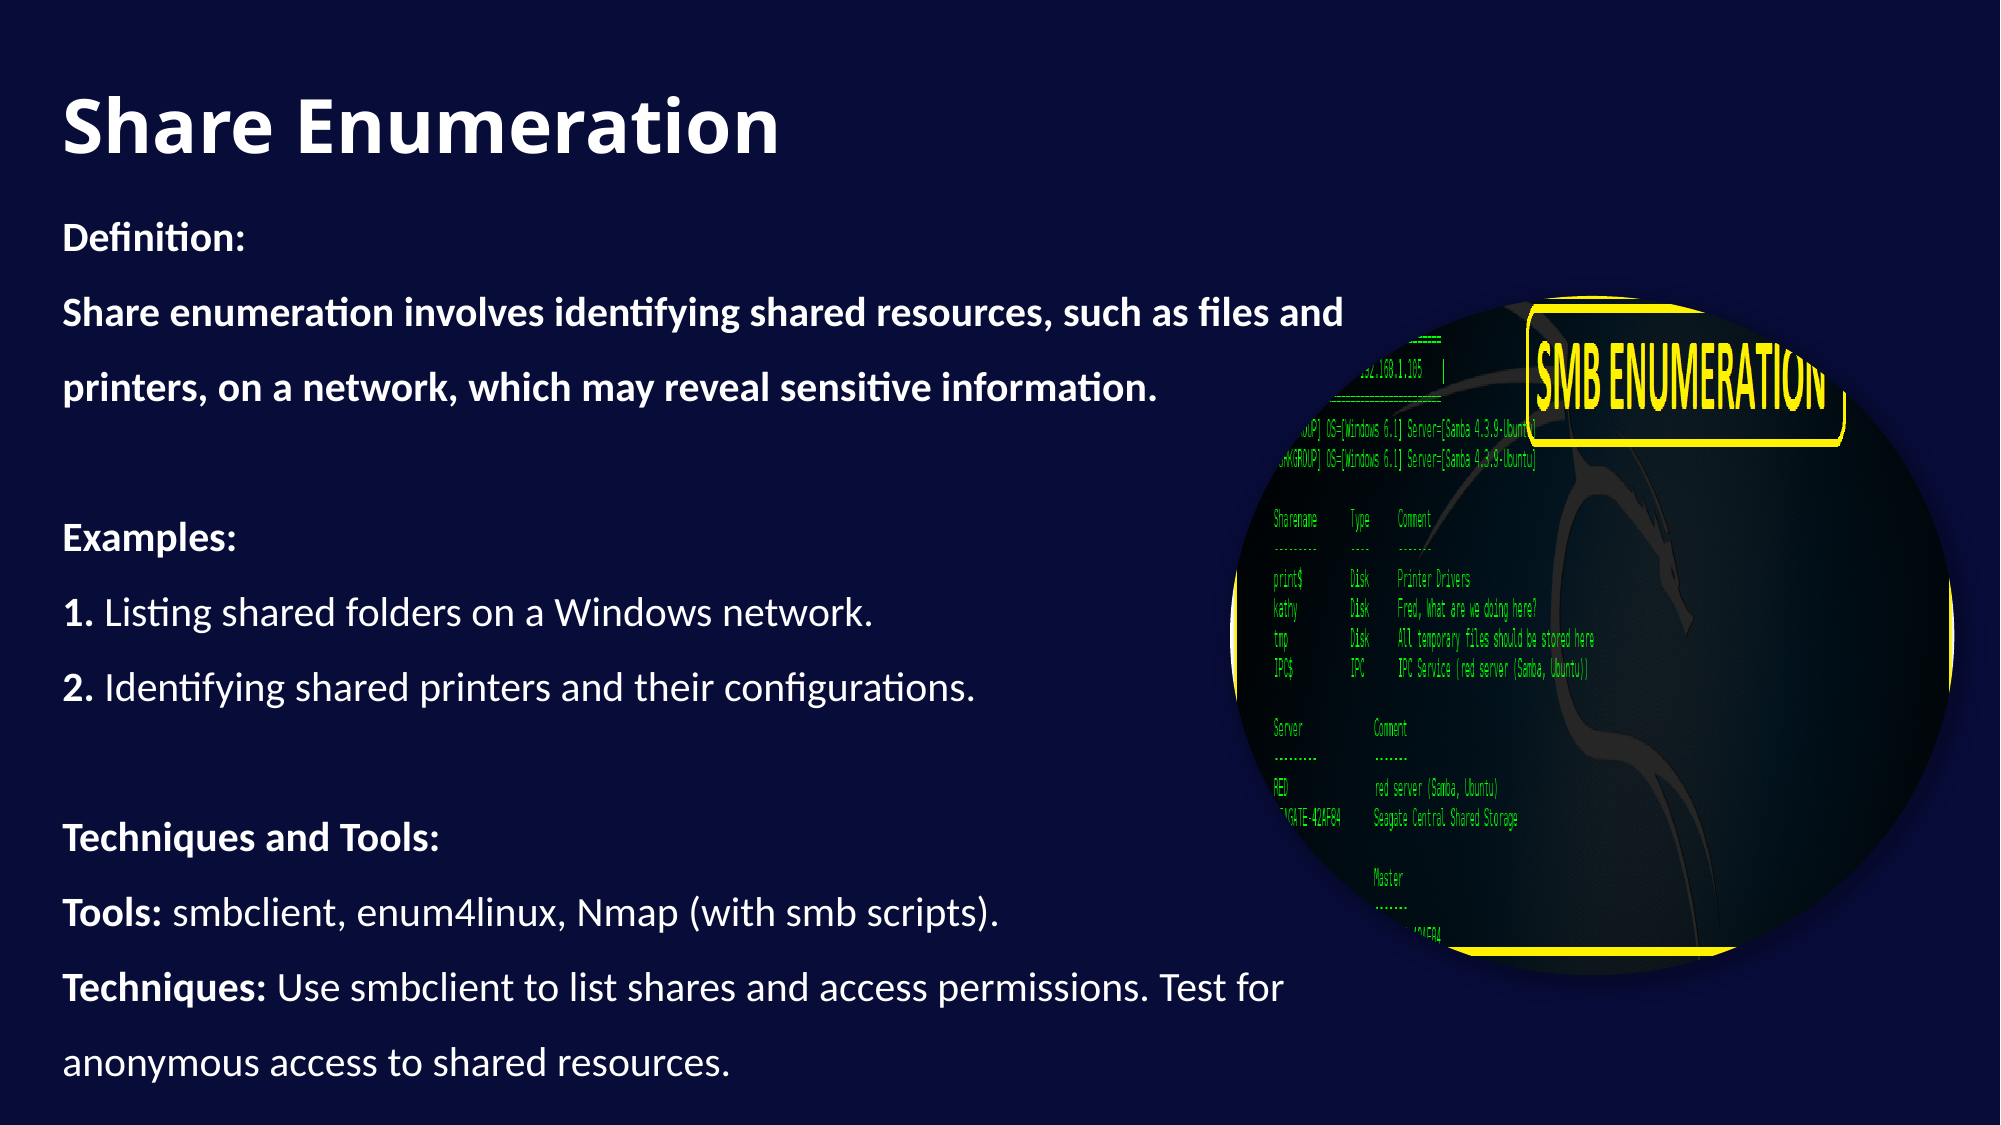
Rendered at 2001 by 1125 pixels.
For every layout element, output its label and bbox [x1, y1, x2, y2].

text_box [47, 71, 1955, 1094]
